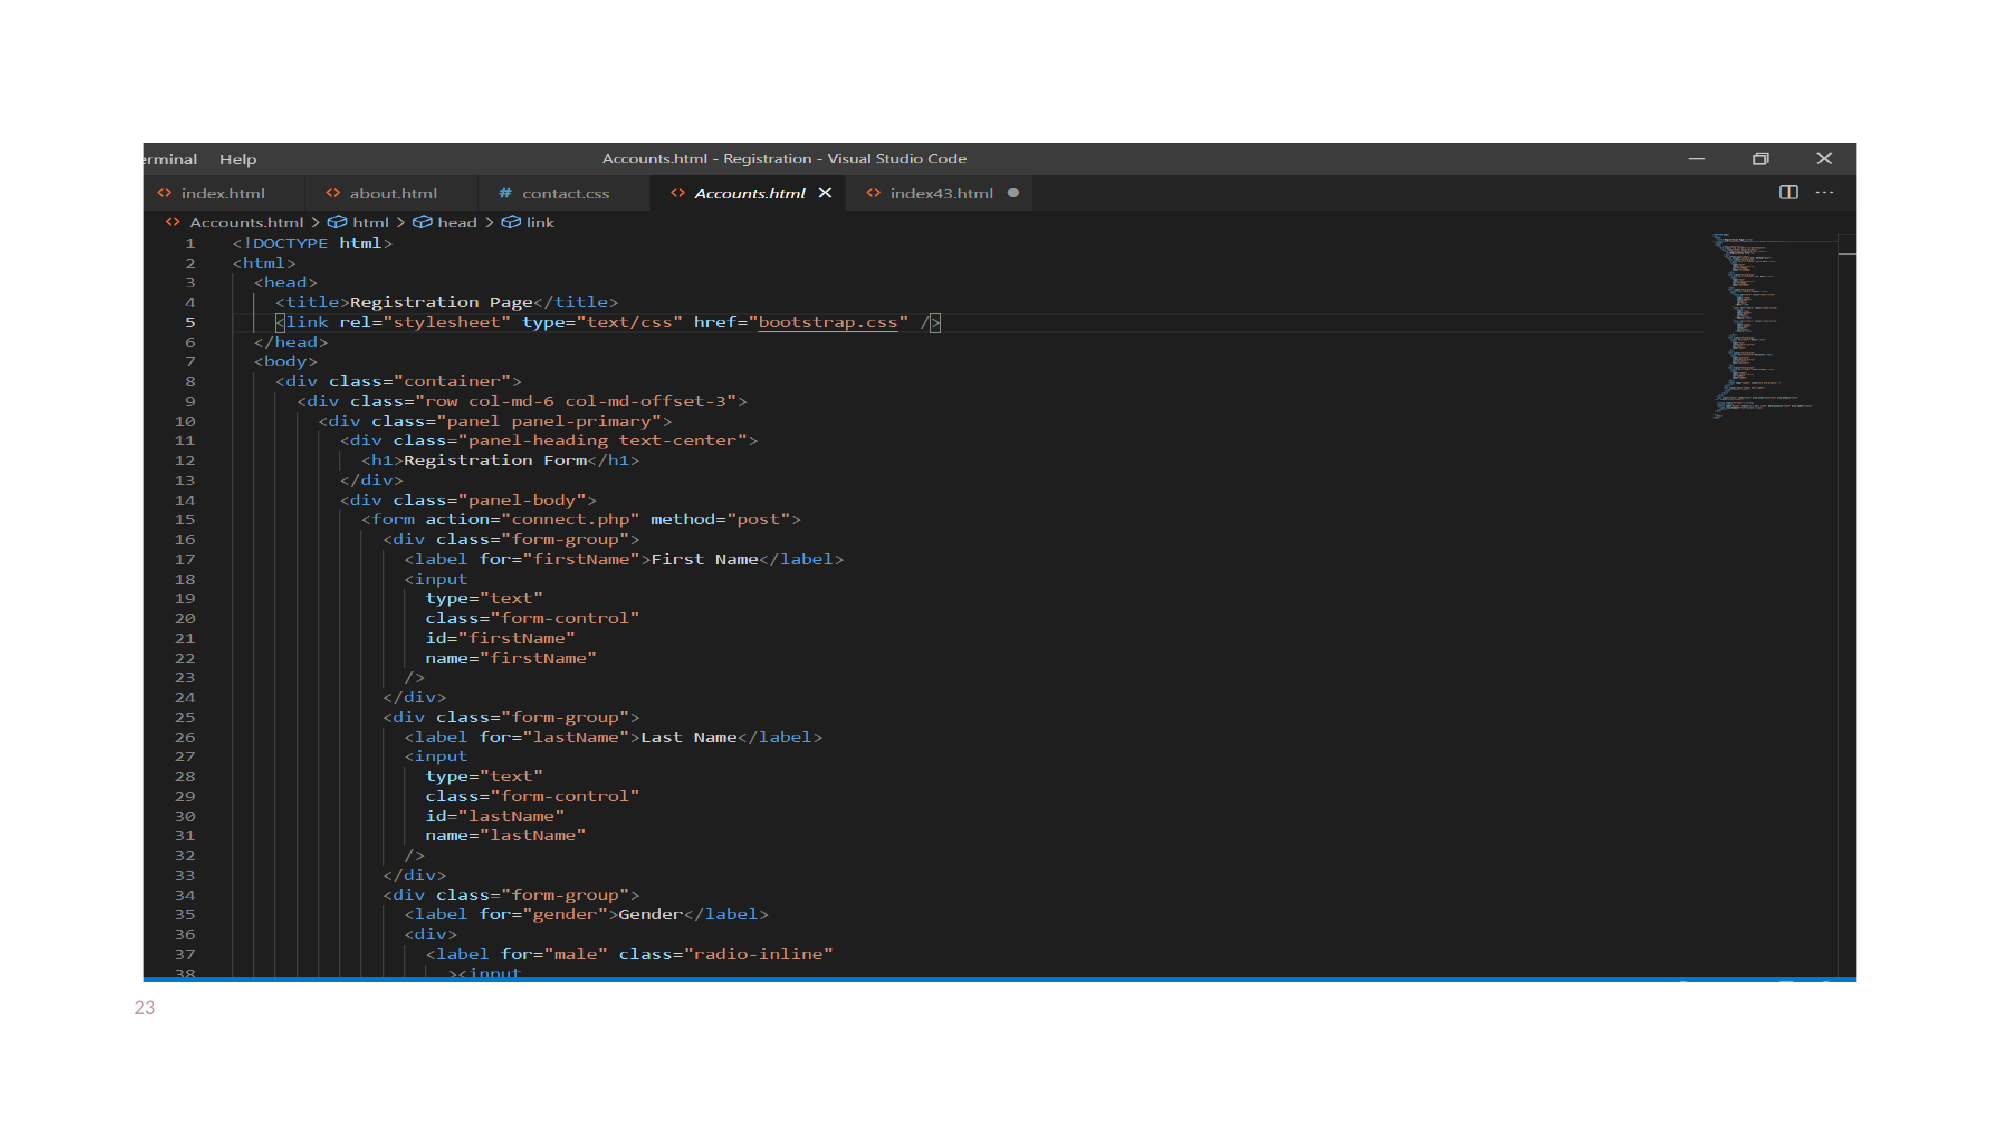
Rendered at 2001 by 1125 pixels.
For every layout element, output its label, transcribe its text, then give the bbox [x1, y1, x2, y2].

picture [143, 143, 1857, 982]
slide_number 23 [105, 993, 170, 1033]
